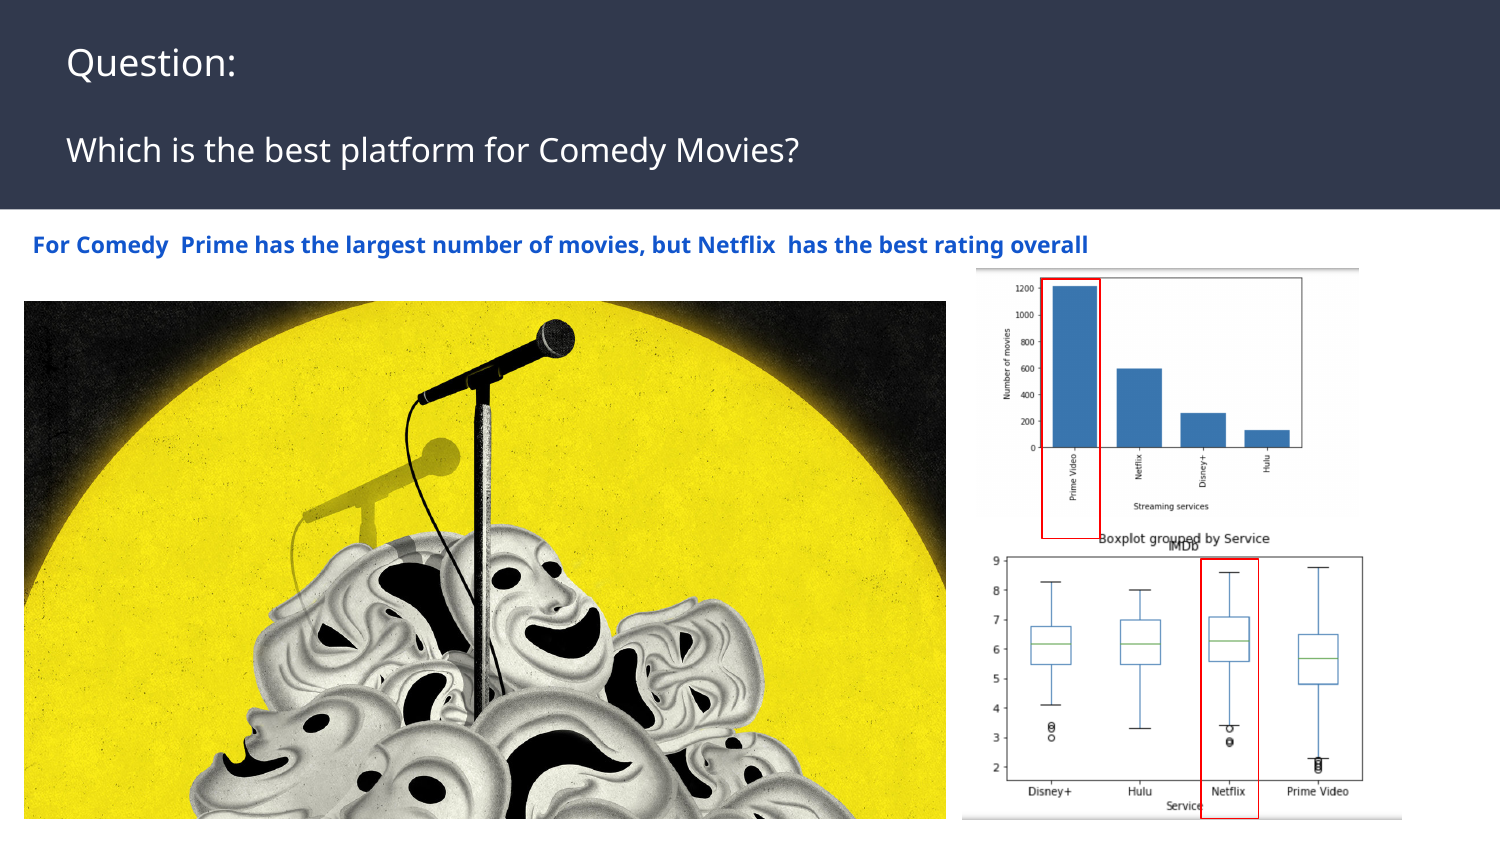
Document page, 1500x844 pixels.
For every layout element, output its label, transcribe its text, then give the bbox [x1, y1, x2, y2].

title Question: Which is the best platform for Comedy Movies? [51, 24, 1449, 127]
list For Comedy Prime has the largest number of movies, but Netflix has the best rating overall [0, 211, 1228, 269]
picture [961, 267, 1402, 823]
picture [24, 300, 946, 819]
